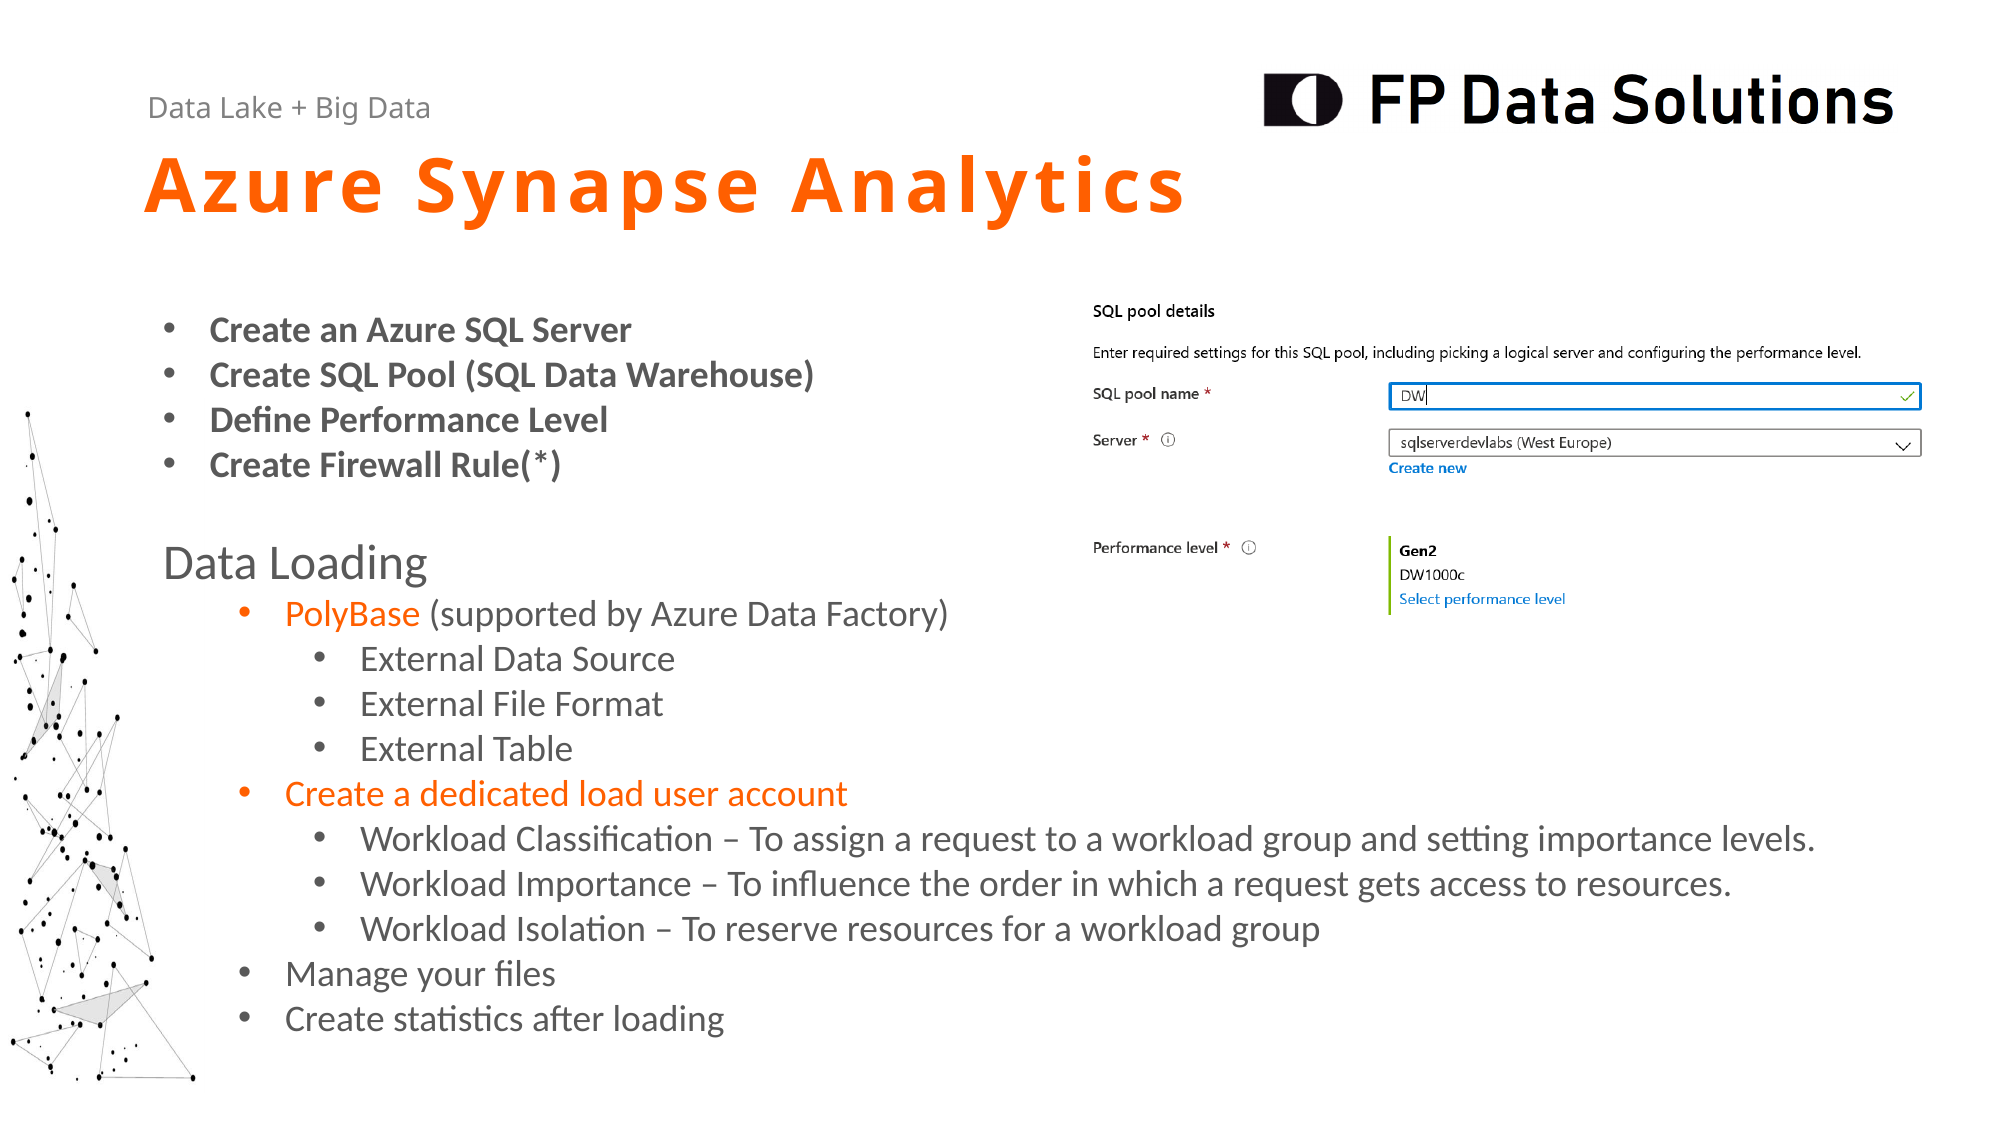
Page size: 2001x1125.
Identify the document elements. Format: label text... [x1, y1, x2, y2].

picture [0, 398, 205, 1093]
list Azure Synapse Analytics [129, 140, 1214, 298]
picture [1081, 297, 1967, 635]
picture [1257, 64, 1898, 133]
text_box Create an Azure SQL Server Create SQL Pool (SQL Data Warehouse) Define Performance Level Create Firewall Rule(*) [148, 297, 1081, 522]
text_box Data Loading PolyBase (supported by Azure Data Factory) External Data Source External File Format External Table Create a dedicated load user account Workload Classification – To assign a request to a workload group and setting importance levels. Workload Importance – To influence the order in which a request gets access to resources. Workload Isolation – To reserve resources for a workload group Manage your files Create statistics after loading [148, 522, 1899, 1092]
